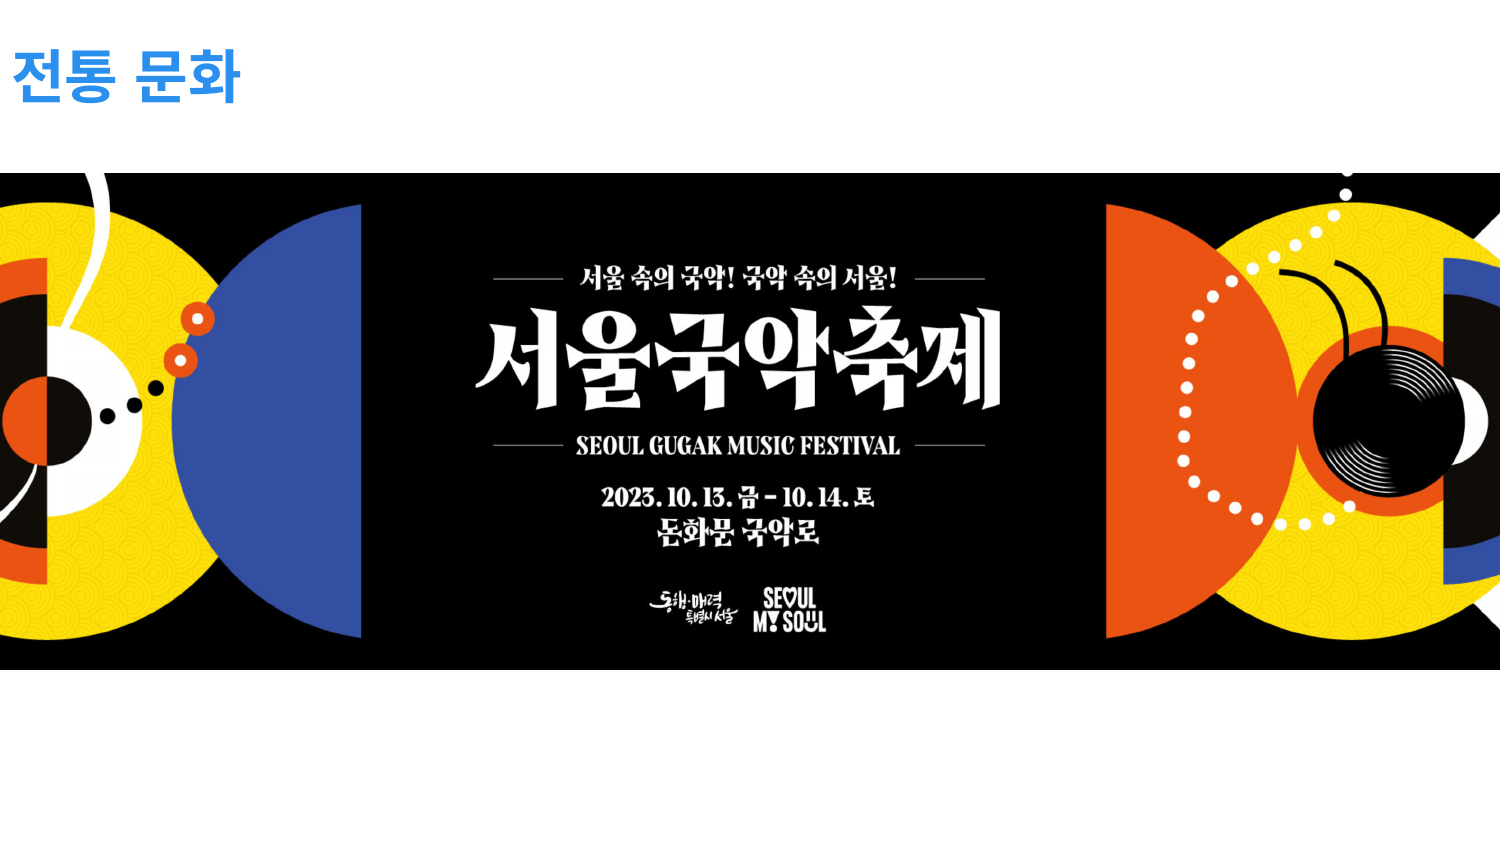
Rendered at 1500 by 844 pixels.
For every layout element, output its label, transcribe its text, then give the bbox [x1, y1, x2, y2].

text_box 전통 문화 [0, 0, 469, 151]
picture [0, 173, 1500, 671]
